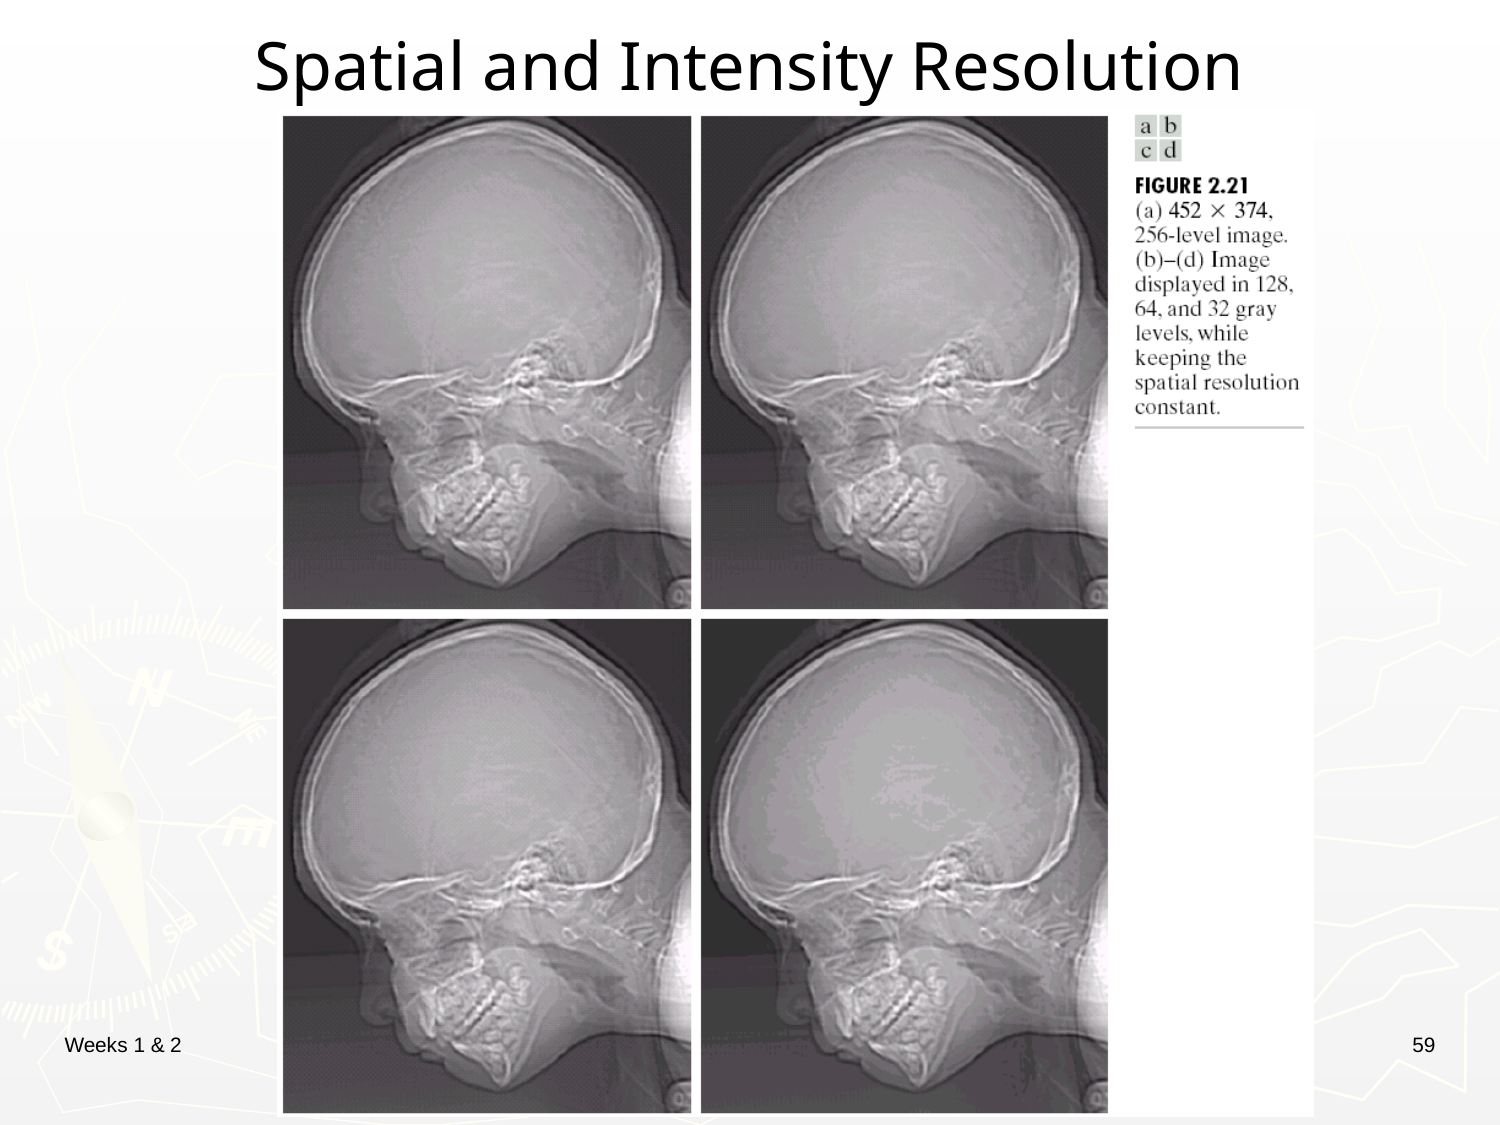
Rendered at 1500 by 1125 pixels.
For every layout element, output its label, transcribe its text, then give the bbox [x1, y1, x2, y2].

picture [277, 110, 1314, 1117]
title Spatial and Intensity Resolution [49, 0, 1451, 157]
slide_number 59 [1314, 1024, 1451, 1103]
slide_number Weeks 1 & 2 [49, 1024, 277, 1103]
